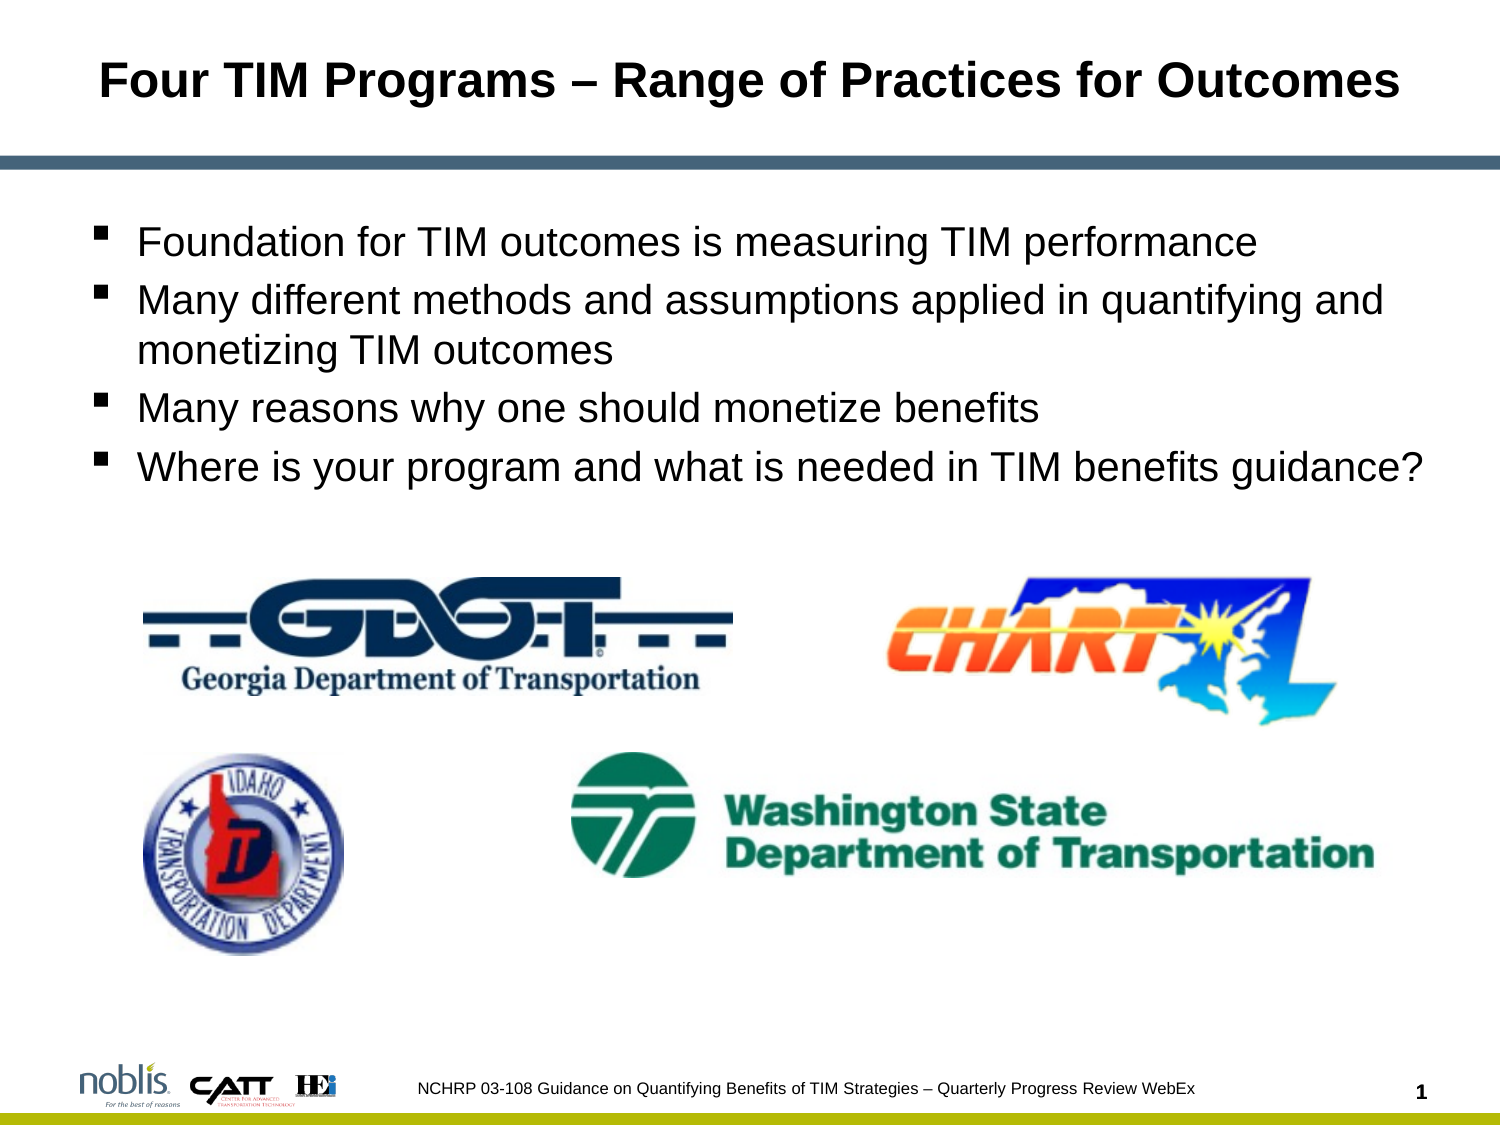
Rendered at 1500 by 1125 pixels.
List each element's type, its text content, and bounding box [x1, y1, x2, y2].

picture [142, 752, 344, 957]
title Four TIM Programs – Range of Practices for Outcomes [74, 0, 1426, 156]
picture [80, 1062, 180, 1108]
picture [571, 563, 1394, 879]
list Foundation for TIM outcomes is measuring TIM performance Many different methods and assumptions applied in quantifying and monetizing TIM outcomes Many reasons why one should monetize benefits Where is your program and what is needed in TIM benefits guidance? [74, 206, 1463, 980]
picture [142, 576, 734, 696]
picture [188, 1074, 336, 1108]
